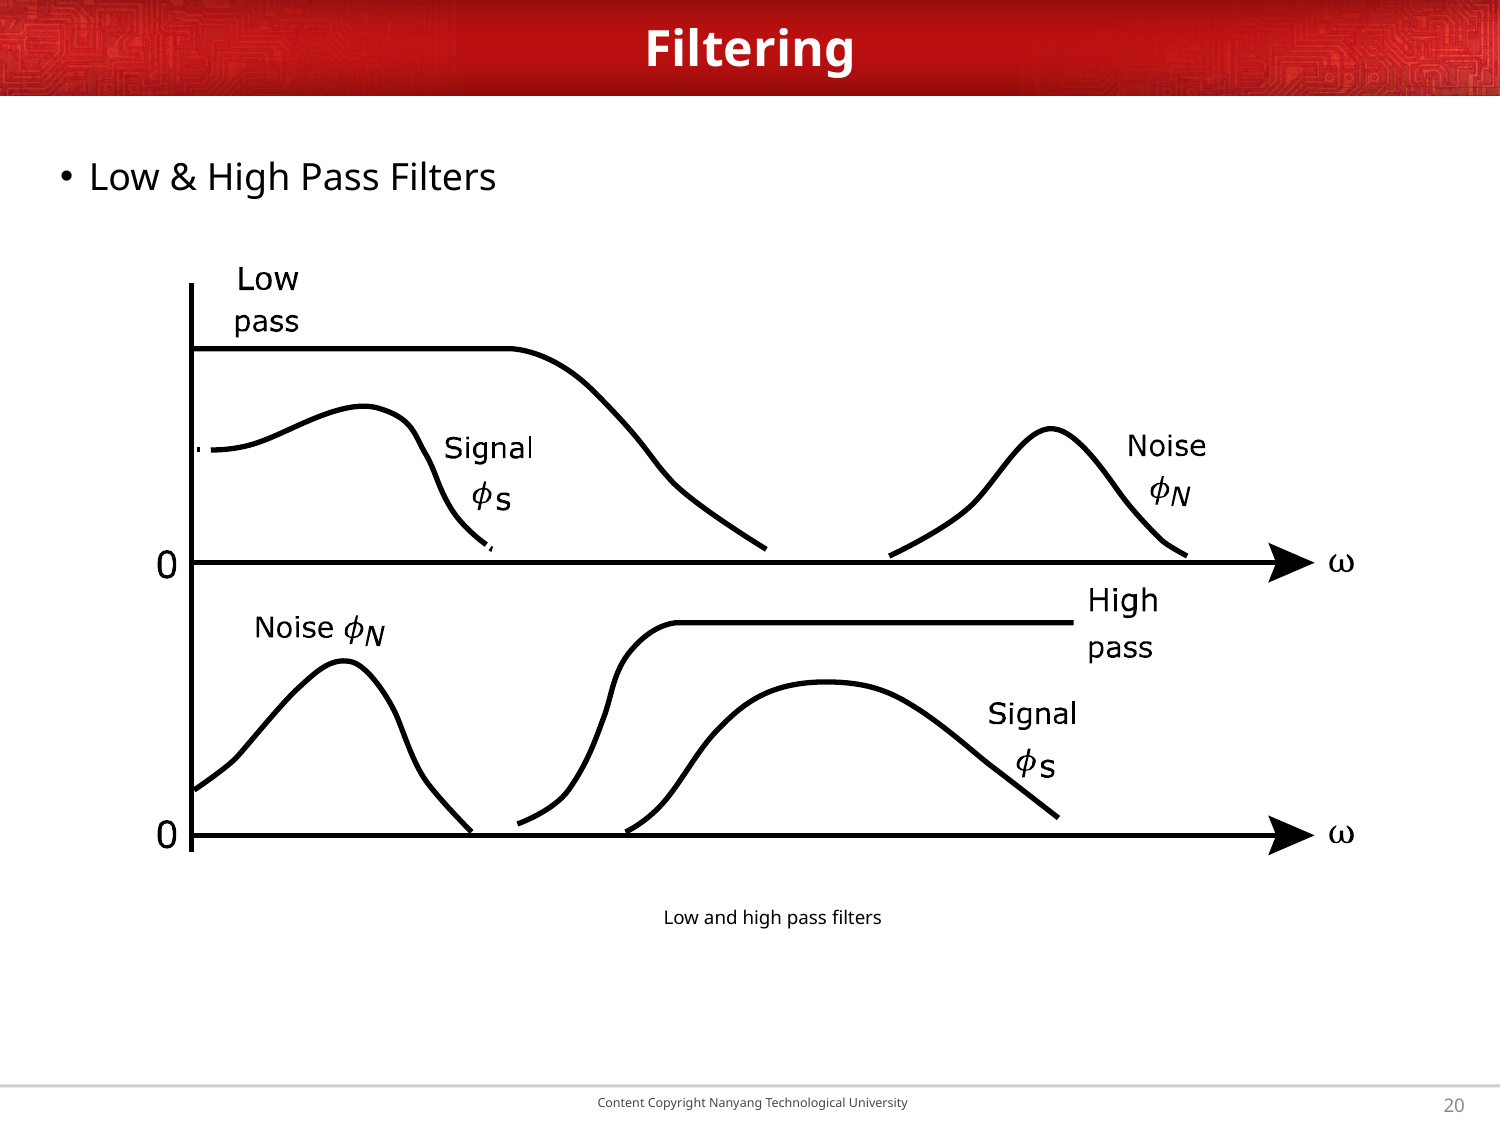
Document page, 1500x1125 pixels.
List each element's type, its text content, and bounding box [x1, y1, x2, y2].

picture [156, 265, 1355, 857]
list Low & High Pass Filters [45, 123, 1500, 186]
title Filtering [0, 0, 1500, 93]
text_box Low and high pass filters [577, 898, 968, 936]
